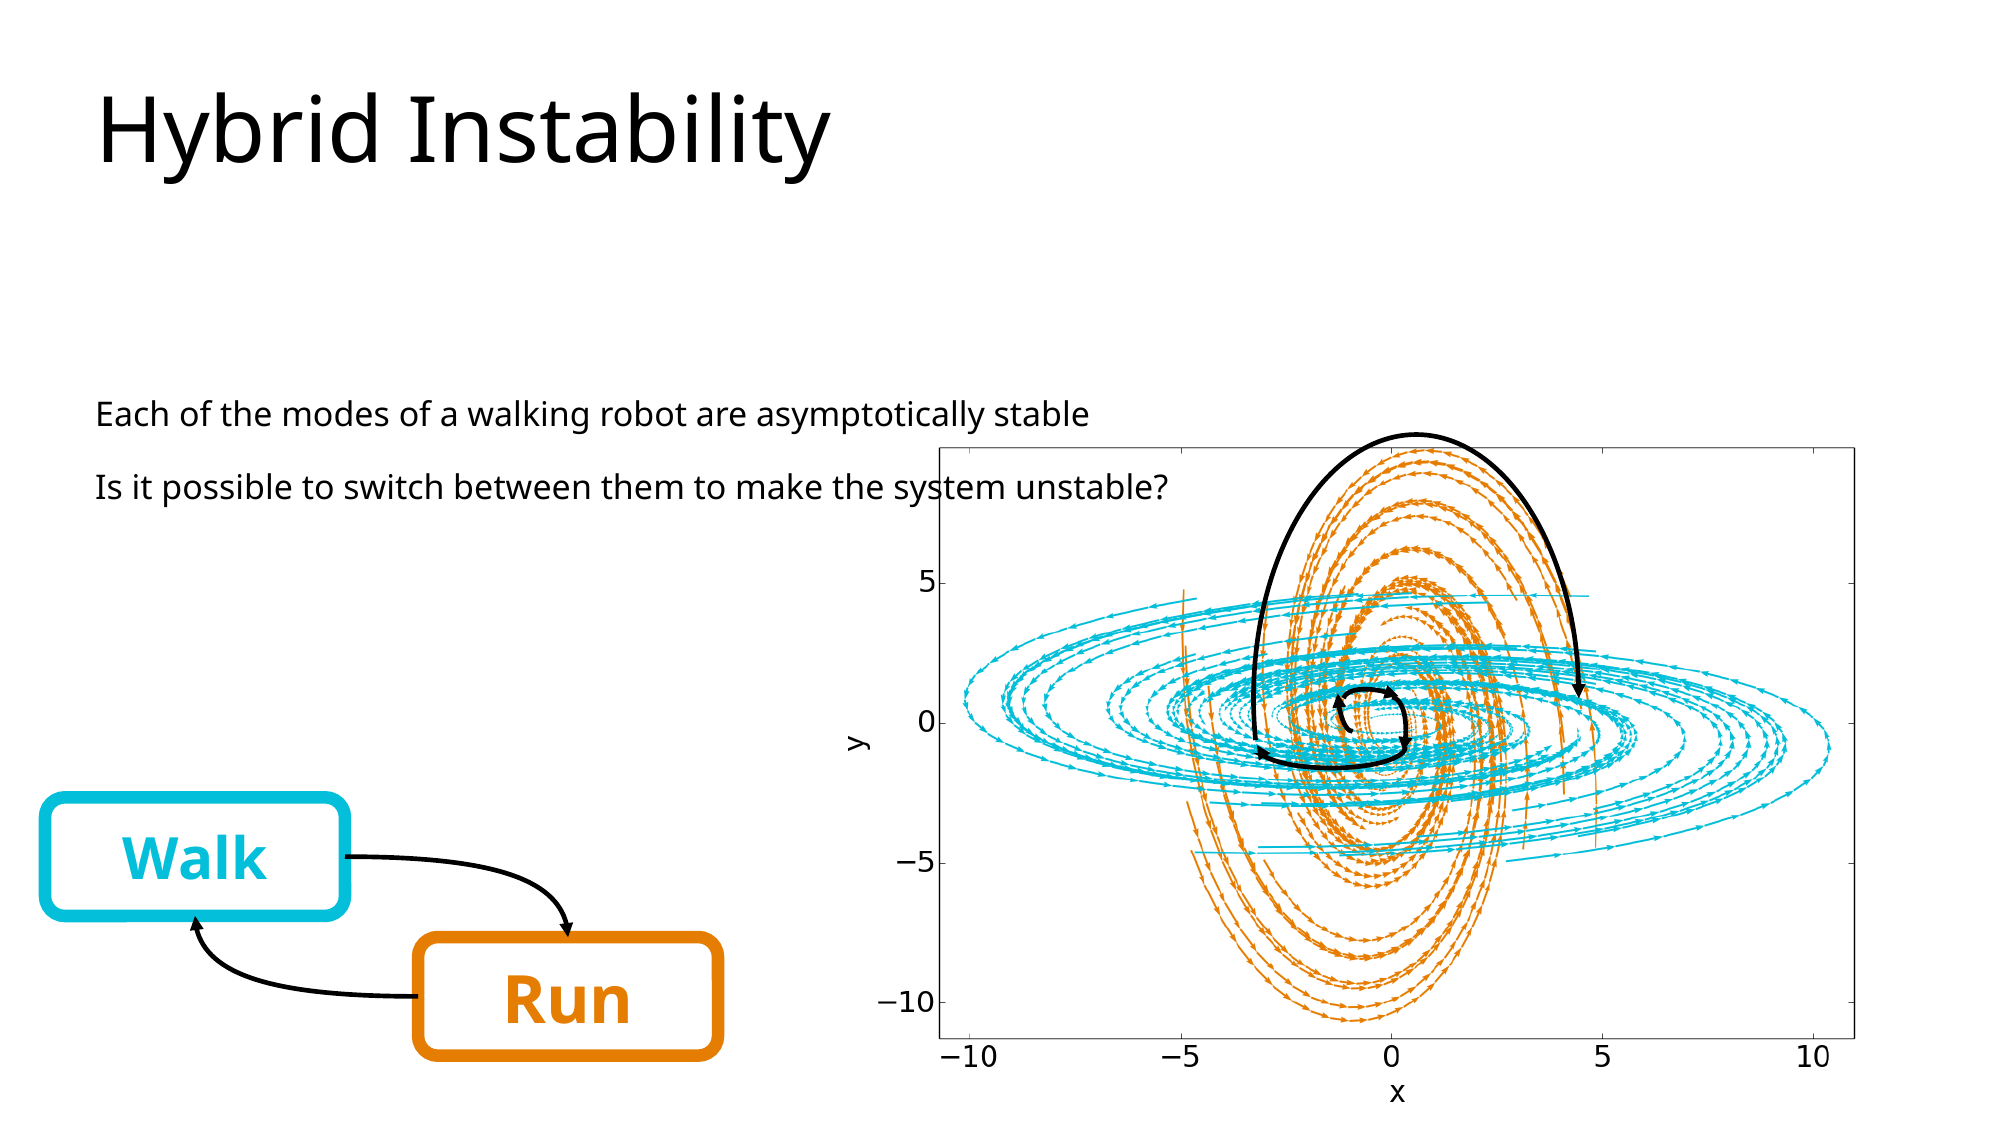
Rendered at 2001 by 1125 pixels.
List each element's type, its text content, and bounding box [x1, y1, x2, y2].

text_box Each of the modes of a walking robot are asymptotically stable Is it possible to switch between them to make the system unstable? [80, 389, 791, 517]
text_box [344, 856, 569, 937]
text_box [194, 915, 419, 997]
text_box Hybrid Instability [80, 68, 1503, 196]
picture [791, 374, 1971, 1112]
text_box Walk [43, 796, 347, 918]
text_box Run [417, 935, 720, 1057]
